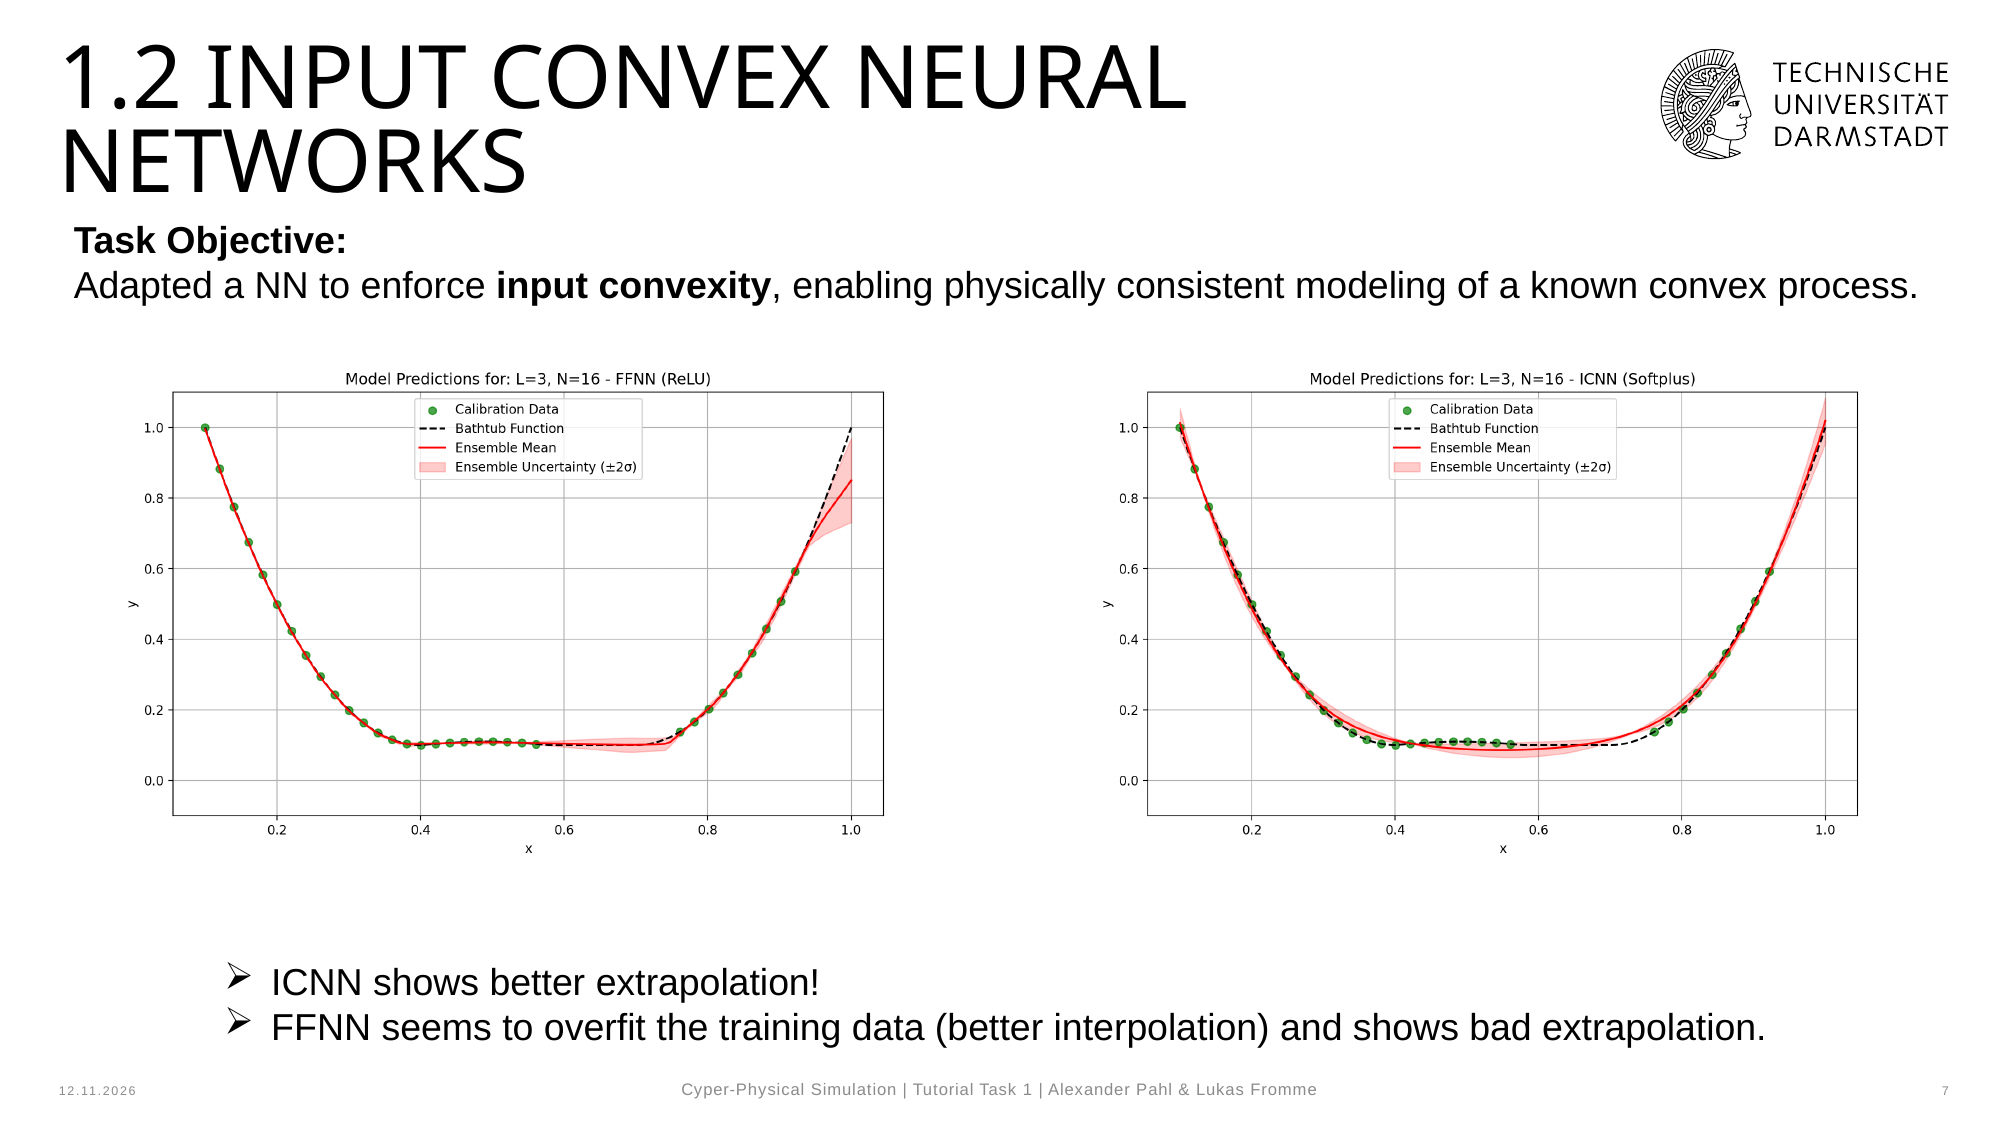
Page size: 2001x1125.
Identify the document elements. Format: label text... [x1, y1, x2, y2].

text_box Task Objective: Adapted a NN to enforce input convexity, enabling physically consistent modeling of a known convex process. [58, 208, 1948, 314]
text_box 1.2 Input convex neural networks [58, 32, 1644, 208]
text_box ICNN shows better extrapolation! FFNN seems to overfit the training data (better interpolation) and shows bad extrapolation. [209, 950, 1981, 1056]
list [58, 326, 975, 876]
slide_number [59, 1075, 296, 1106]
slide_number 7 [1708, 1075, 1949, 1106]
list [1033, 326, 1949, 876]
